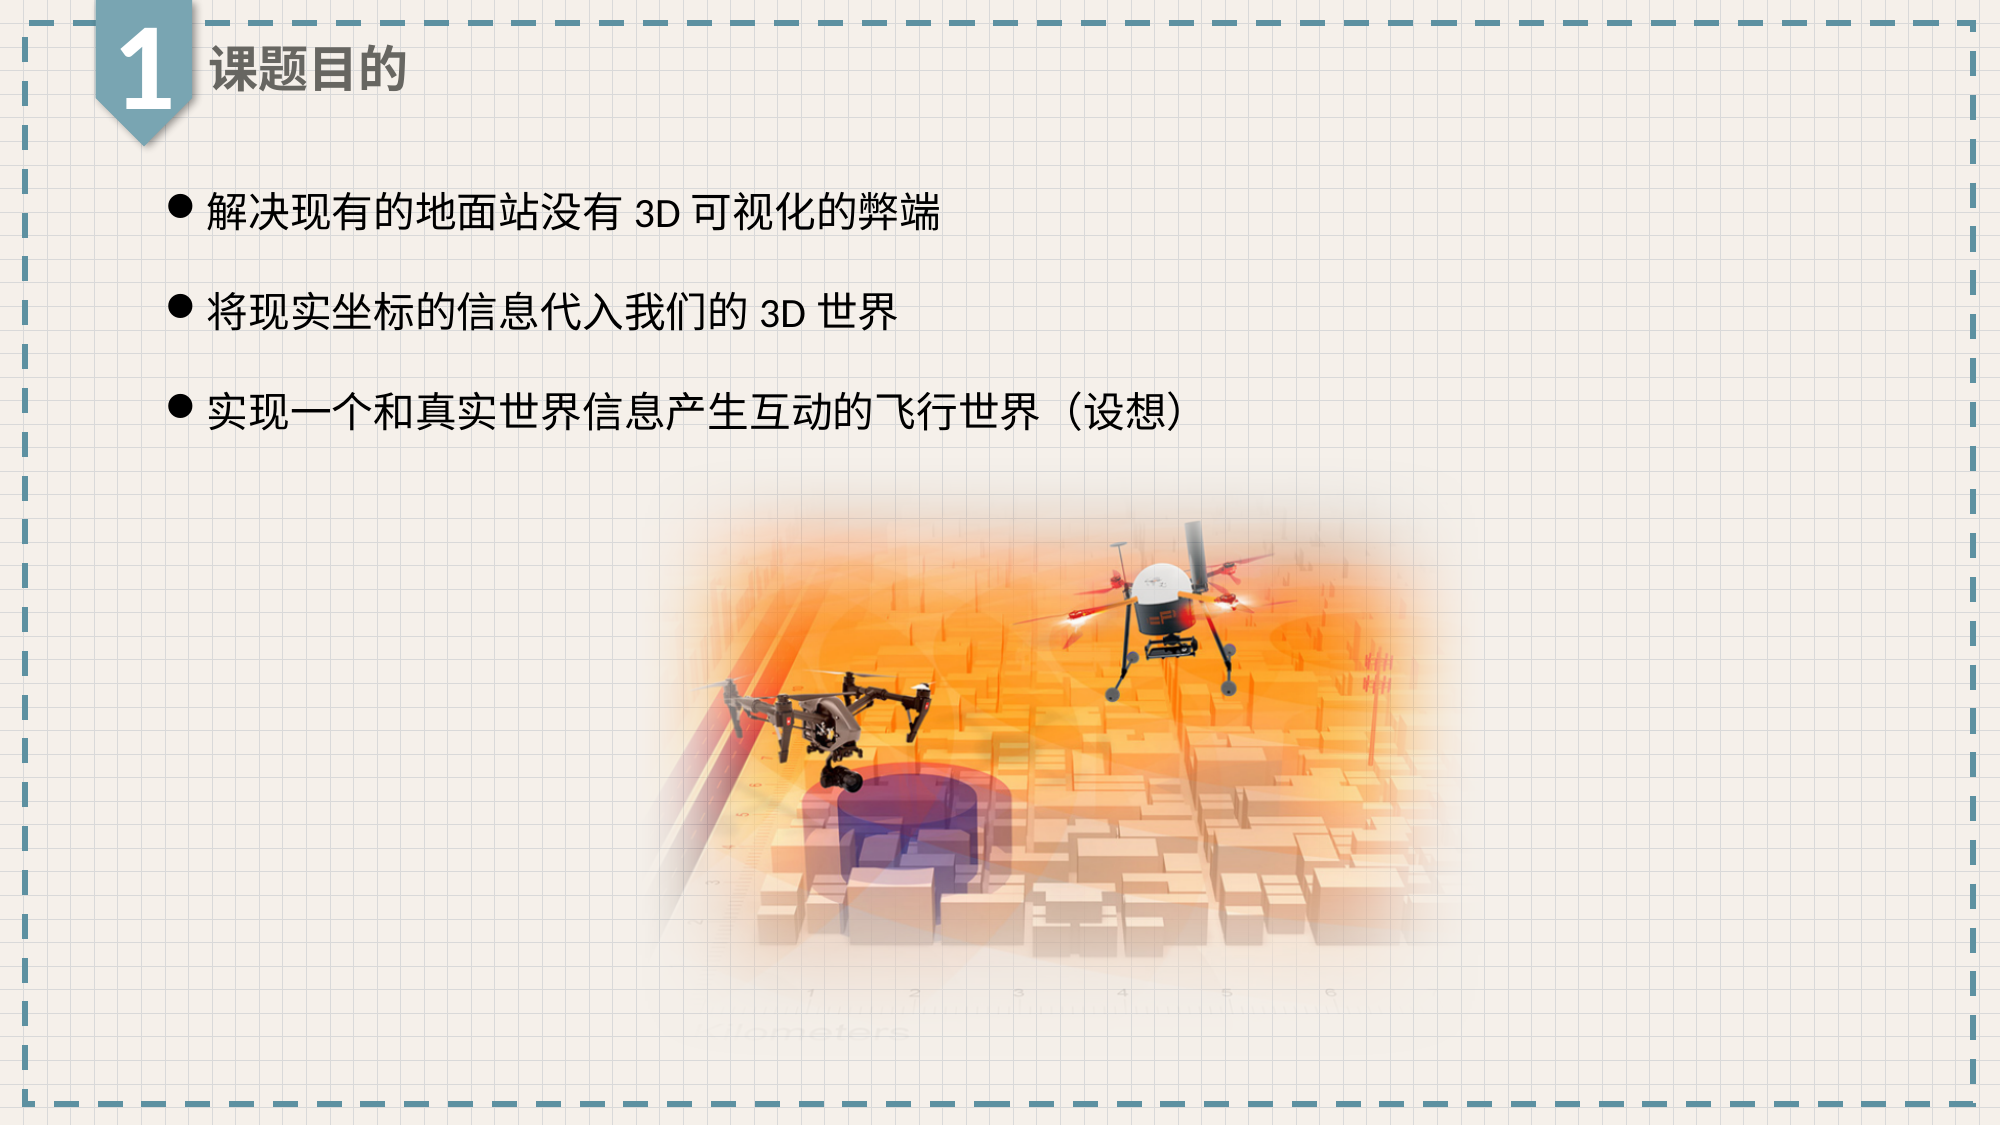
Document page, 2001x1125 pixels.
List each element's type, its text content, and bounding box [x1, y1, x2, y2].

text_box [138, 142, 150, 148]
text_box 1 [97, 0, 191, 142]
text_box 课题目的 [200, 30, 424, 105]
text_box 解决现有的地面站没有3D可视化的弊端 将现实坐标的信息代入我们的3D世界 实现一个和真实世界信息产生互动的飞行世界（设想） [149, 178, 1500, 894]
picture [631, 451, 1490, 1063]
